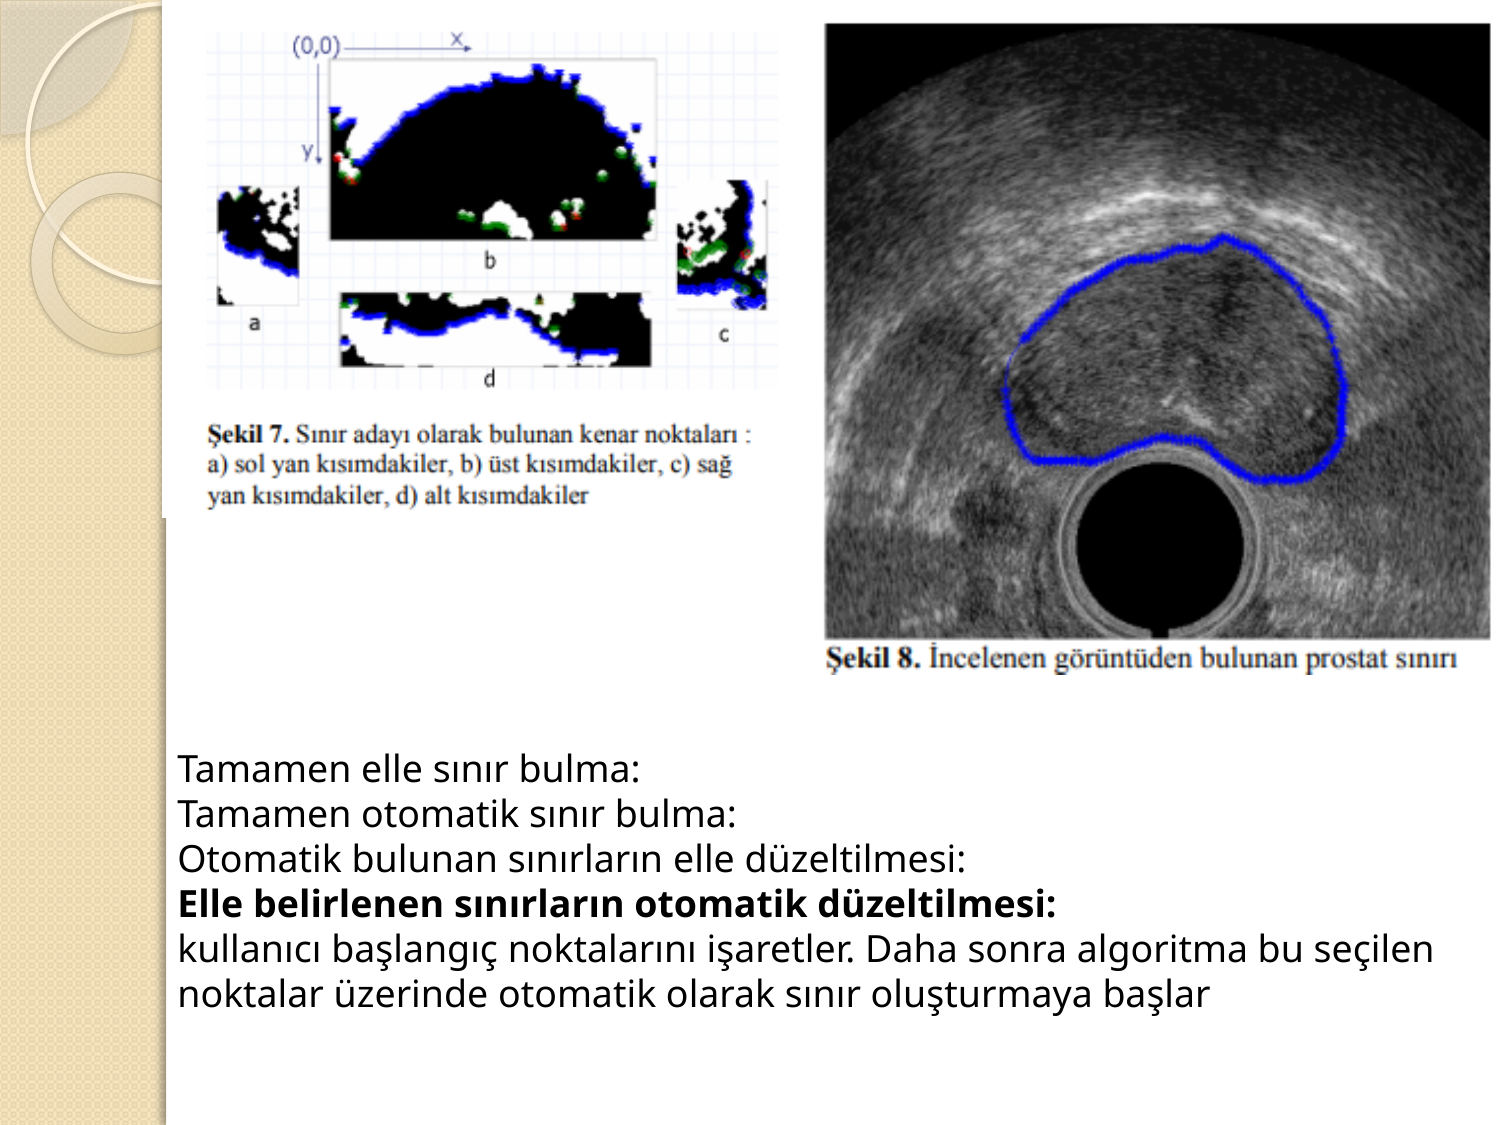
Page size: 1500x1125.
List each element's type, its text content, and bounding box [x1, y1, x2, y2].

picture [162, 0, 1500, 676]
text_box Tamamen elle sınır bulma: Tamamen otomatik sınır bulma: Otomatik bulunan sınırların elle düzeltilmesi: Elle belirlenen sınırların otomatik düzeltilmesi: kullanıcı başlangıç noktalarını işaretler. Daha sonra algoritma bu seçilen noktalar üzerinde otomatik olarak sınır oluşturmaya başlar [162, 737, 1500, 1023]
